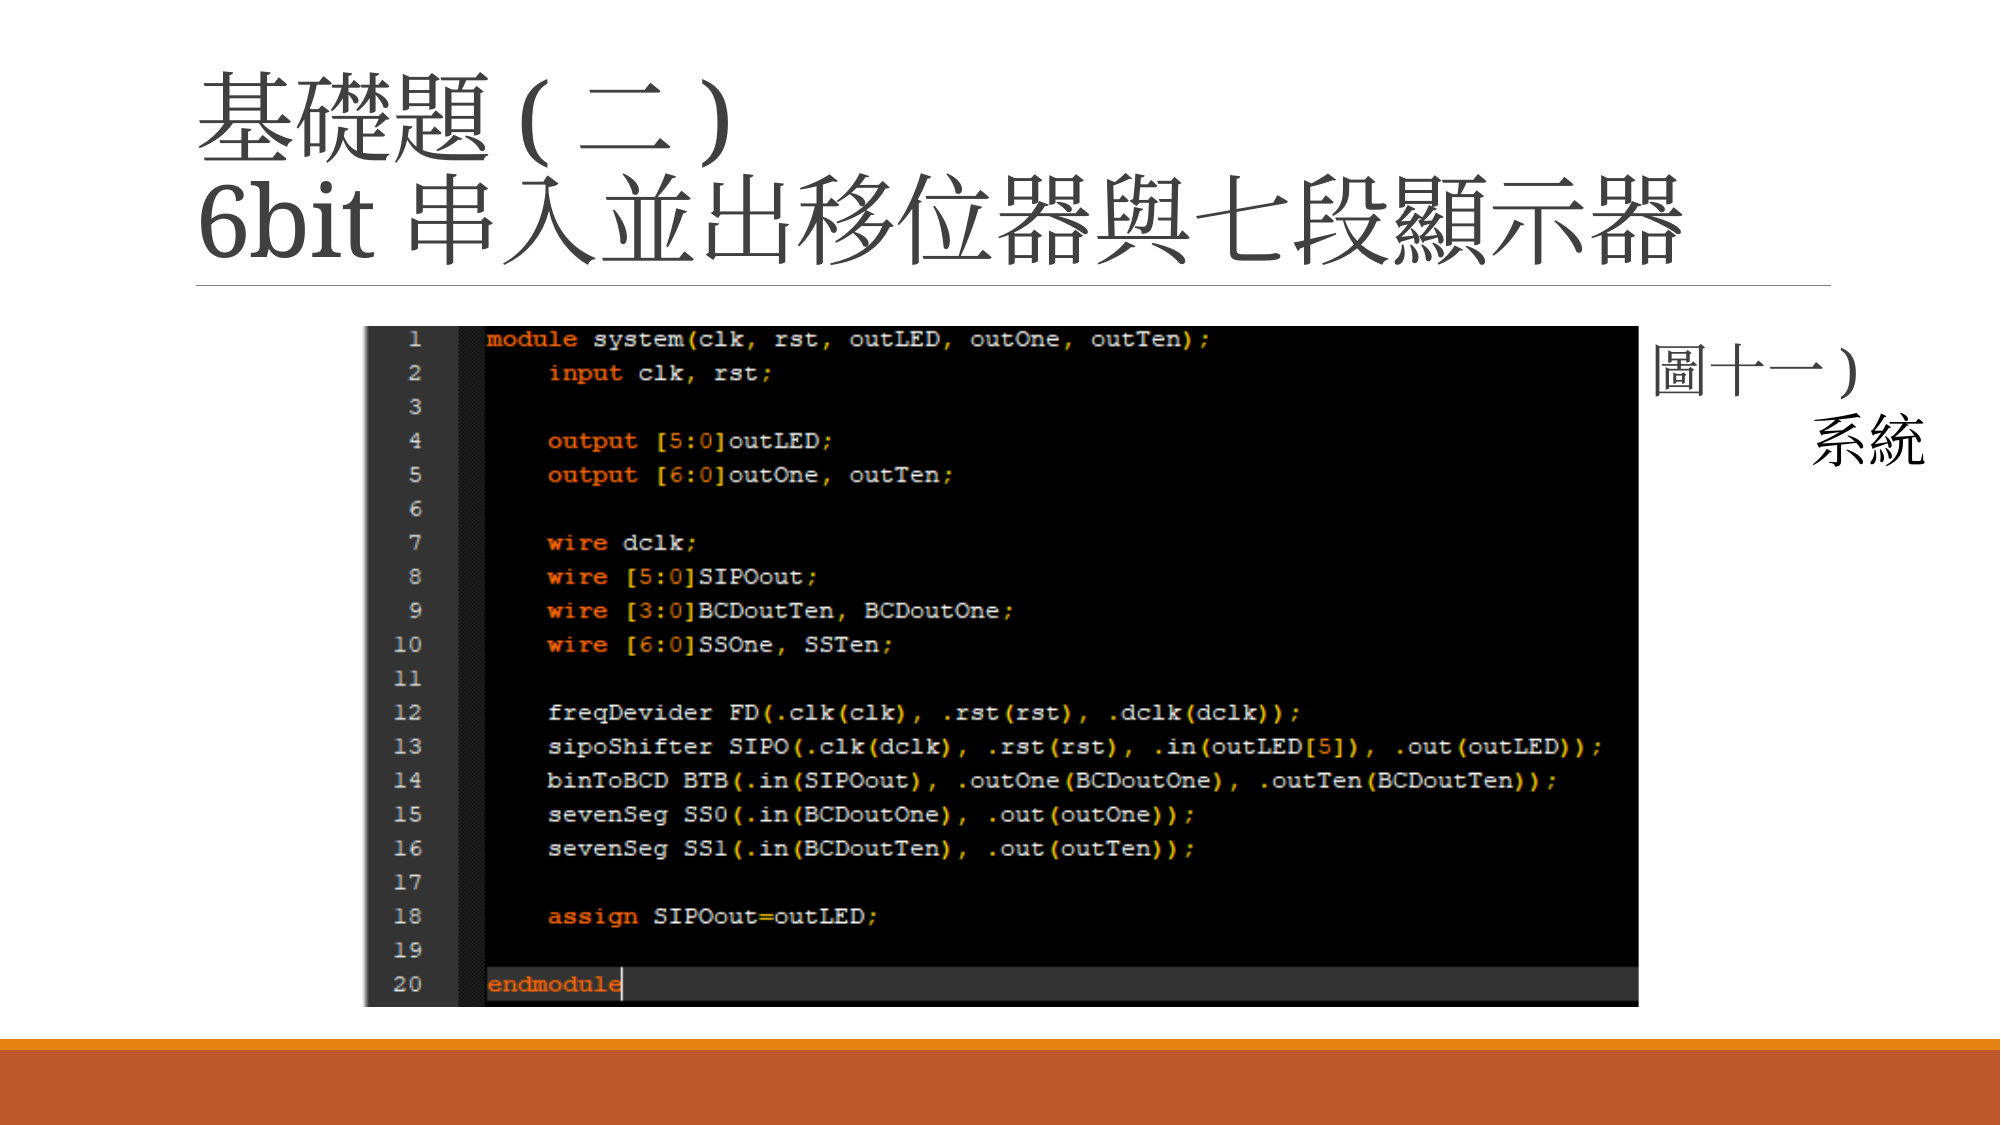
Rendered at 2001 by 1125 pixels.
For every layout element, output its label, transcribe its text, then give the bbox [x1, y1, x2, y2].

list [360, 326, 1640, 1007]
text_box (圖十一) 系統 [1646, 326, 1942, 482]
title 基礎題(二) 6bit串入並出移位器與七段顯示器 [180, 47, 1830, 285]
